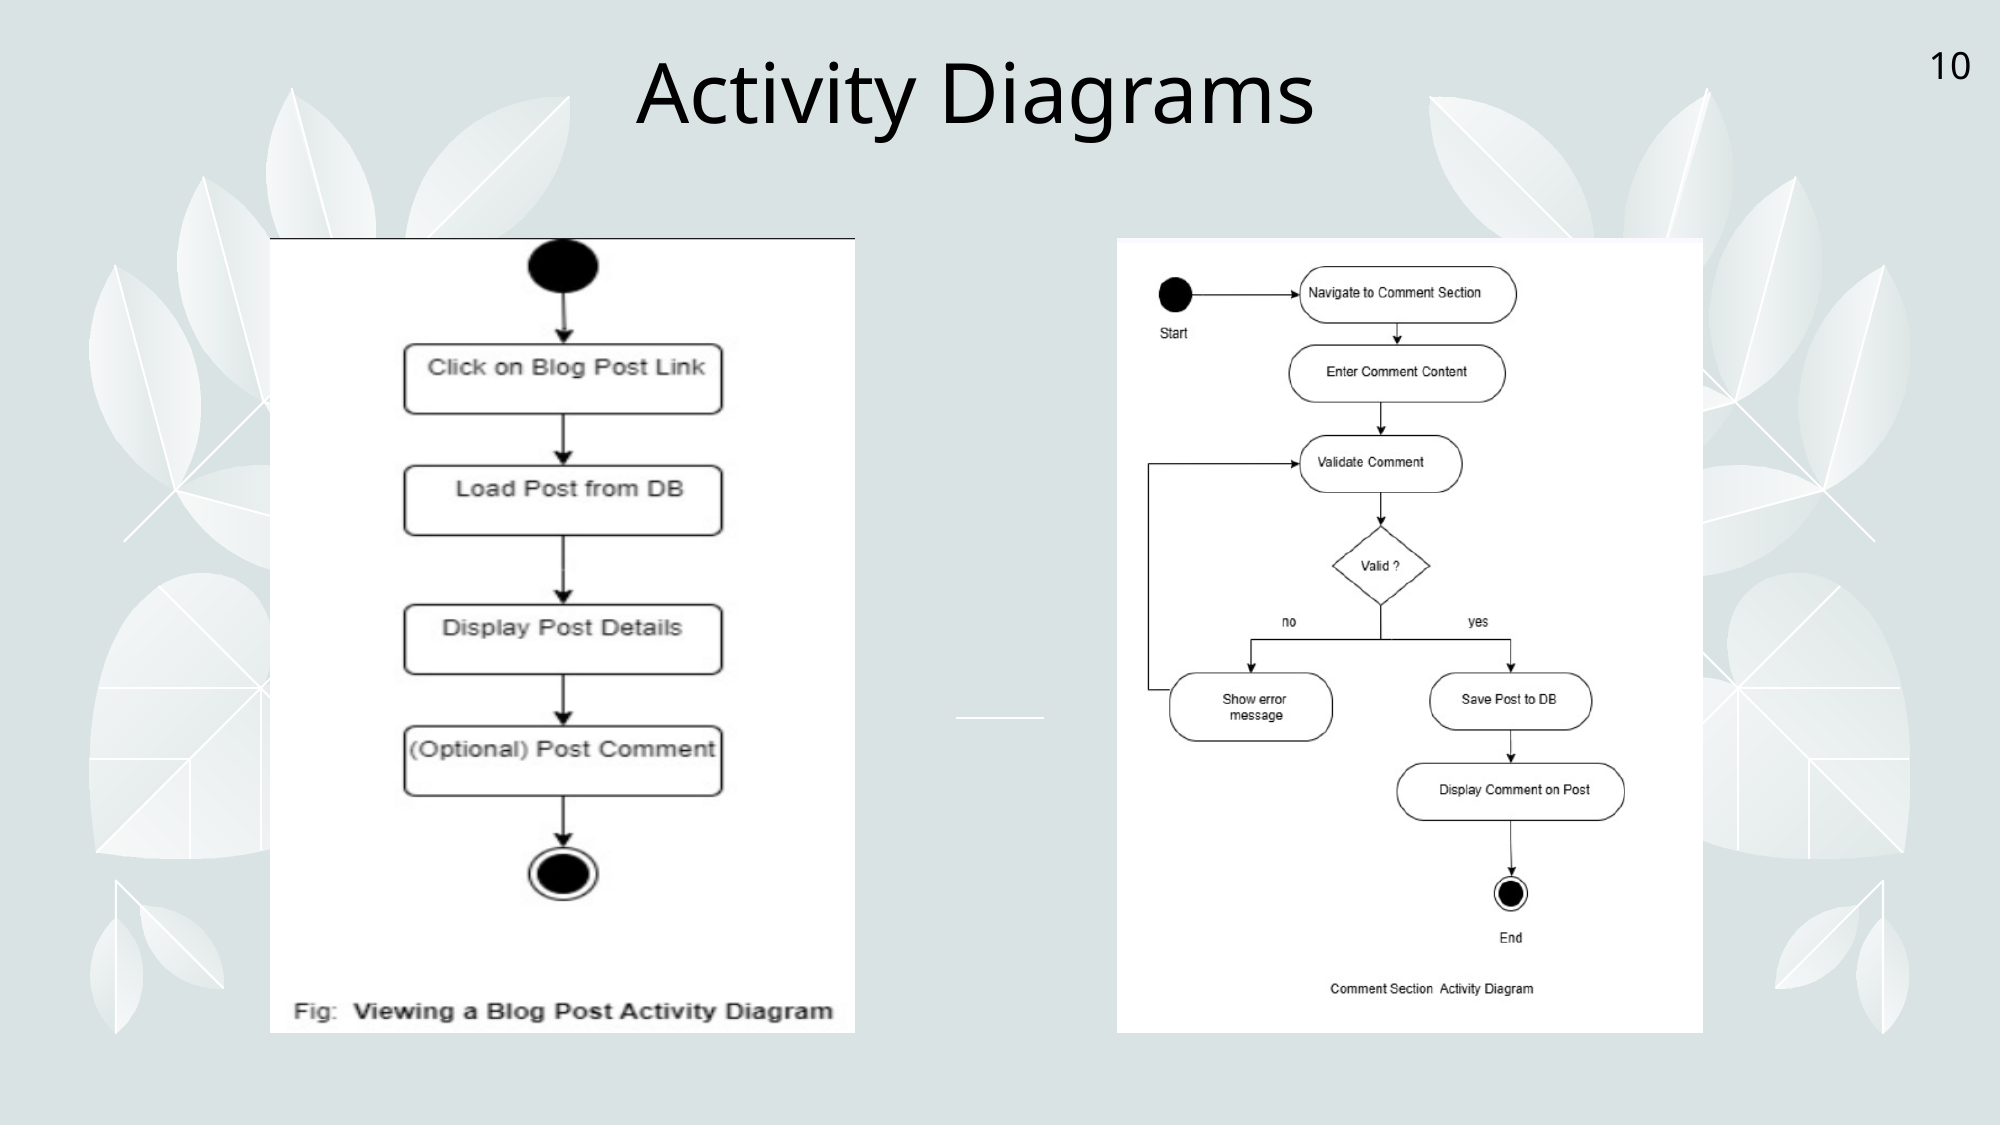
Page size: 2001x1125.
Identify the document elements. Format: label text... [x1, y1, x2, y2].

picture [270, 238, 856, 1034]
text_box Activity Diagrams [425, 0, 1528, 232]
picture [1117, 238, 1703, 1034]
text_box 10 [1913, 34, 1987, 95]
